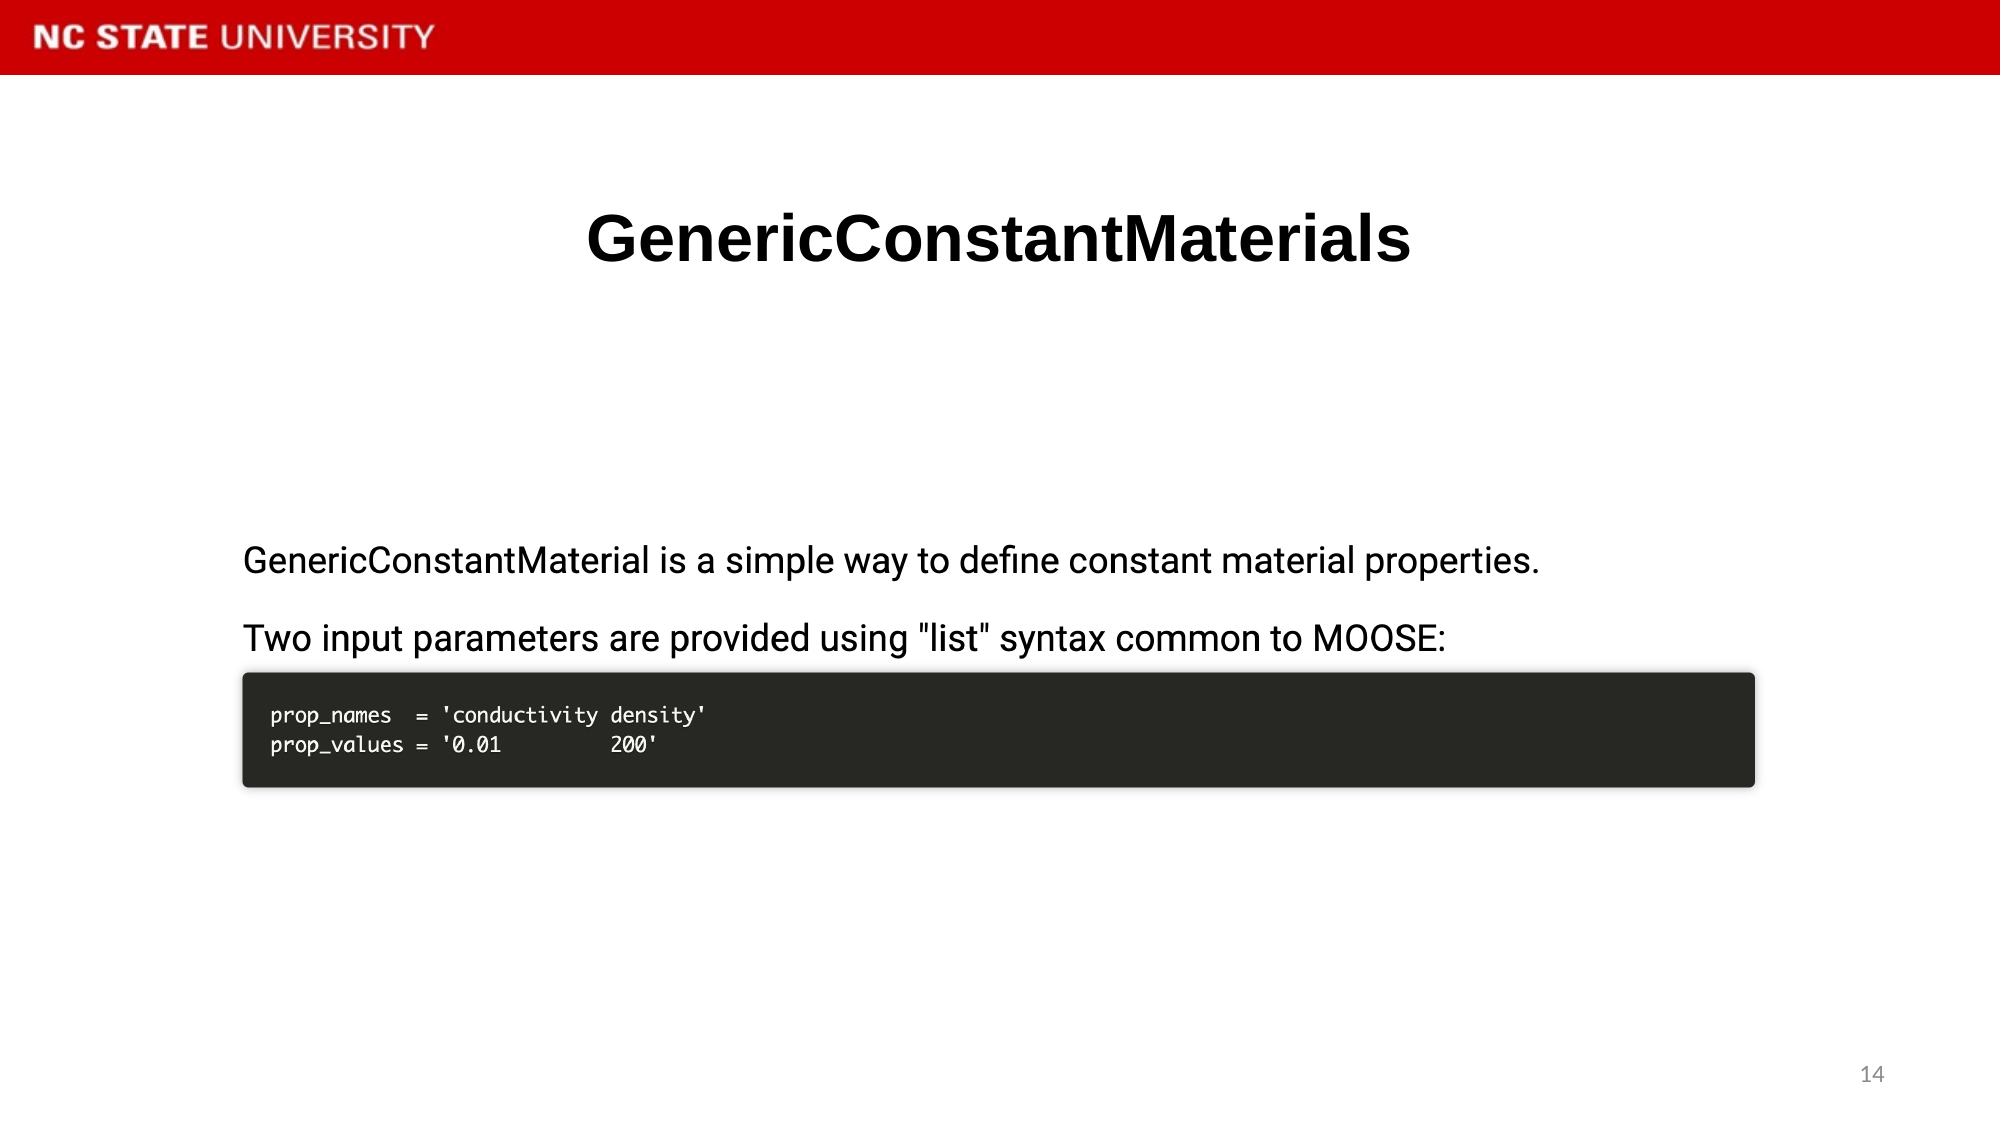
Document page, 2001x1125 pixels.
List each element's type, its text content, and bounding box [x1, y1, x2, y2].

slide_number 14 [1433, 1042, 1900, 1103]
title GenericConstantMaterials [99, 147, 1900, 323]
picture [232, 529, 1770, 813]
picture [0, 0, 2000, 75]
